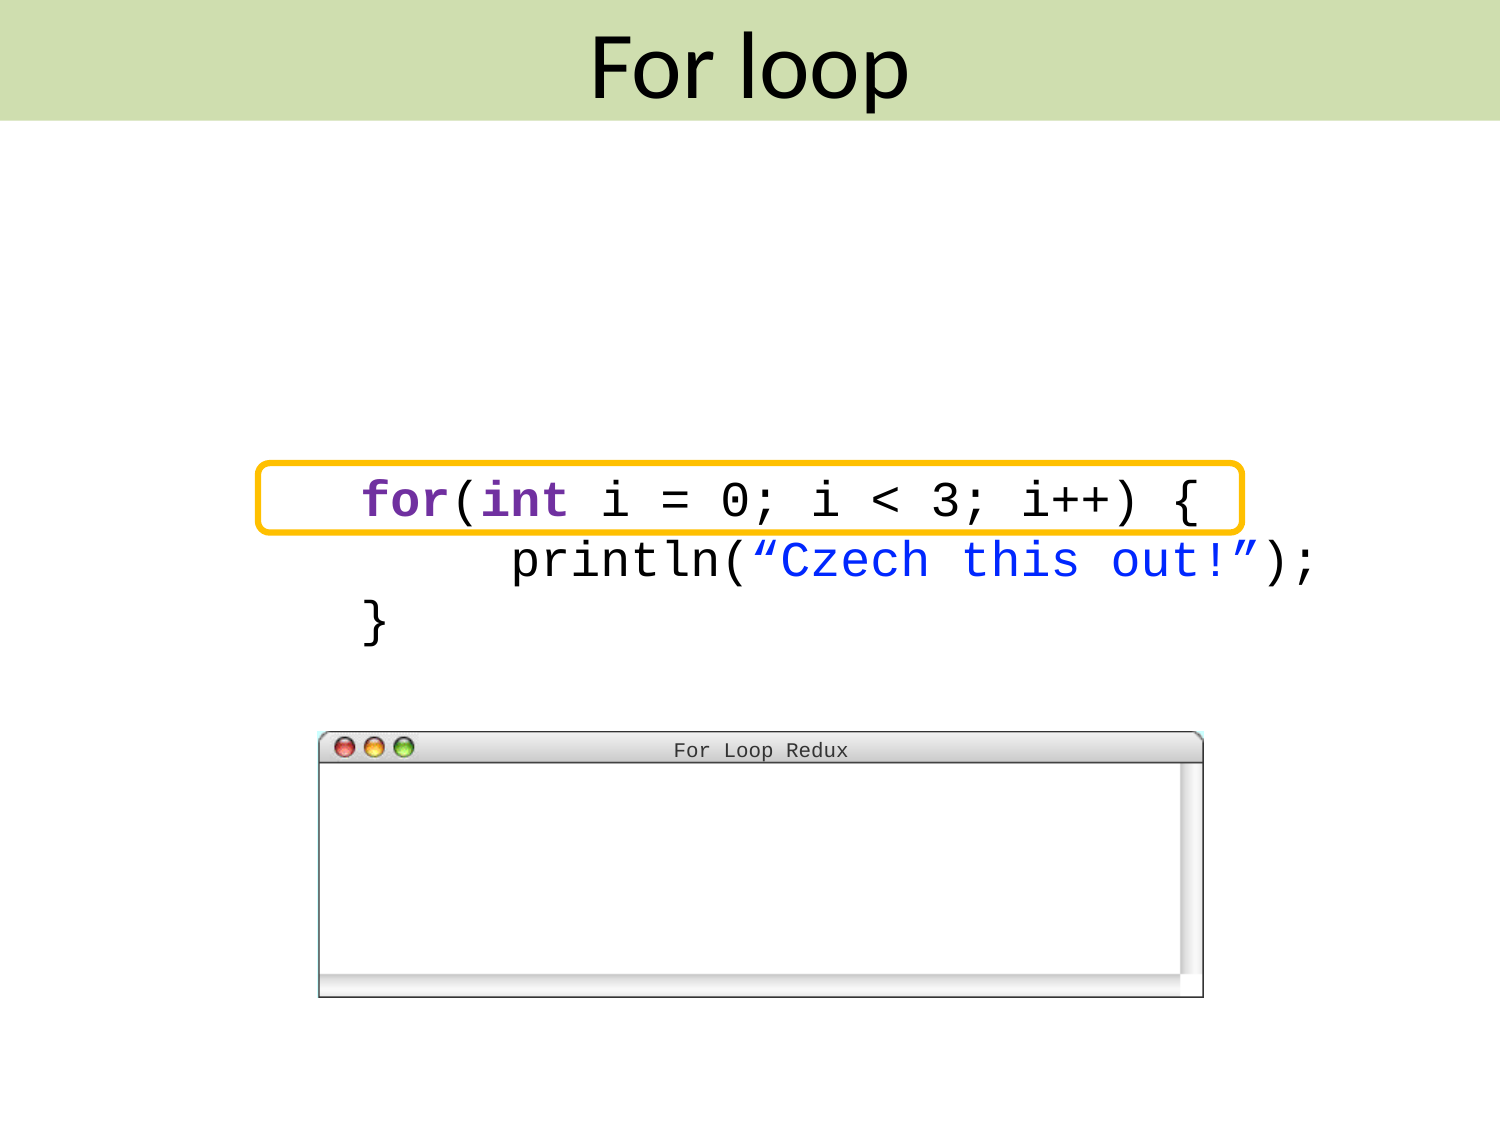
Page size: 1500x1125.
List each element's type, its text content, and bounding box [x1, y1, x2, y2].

text_box for(int i = 0; i < 3; i++) { println(“Czech this out!”); } [195, 398, 1497, 714]
text_box [257, 462, 1243, 534]
text_box For loop [0, 0, 1500, 121]
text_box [317, 728, 1204, 998]
